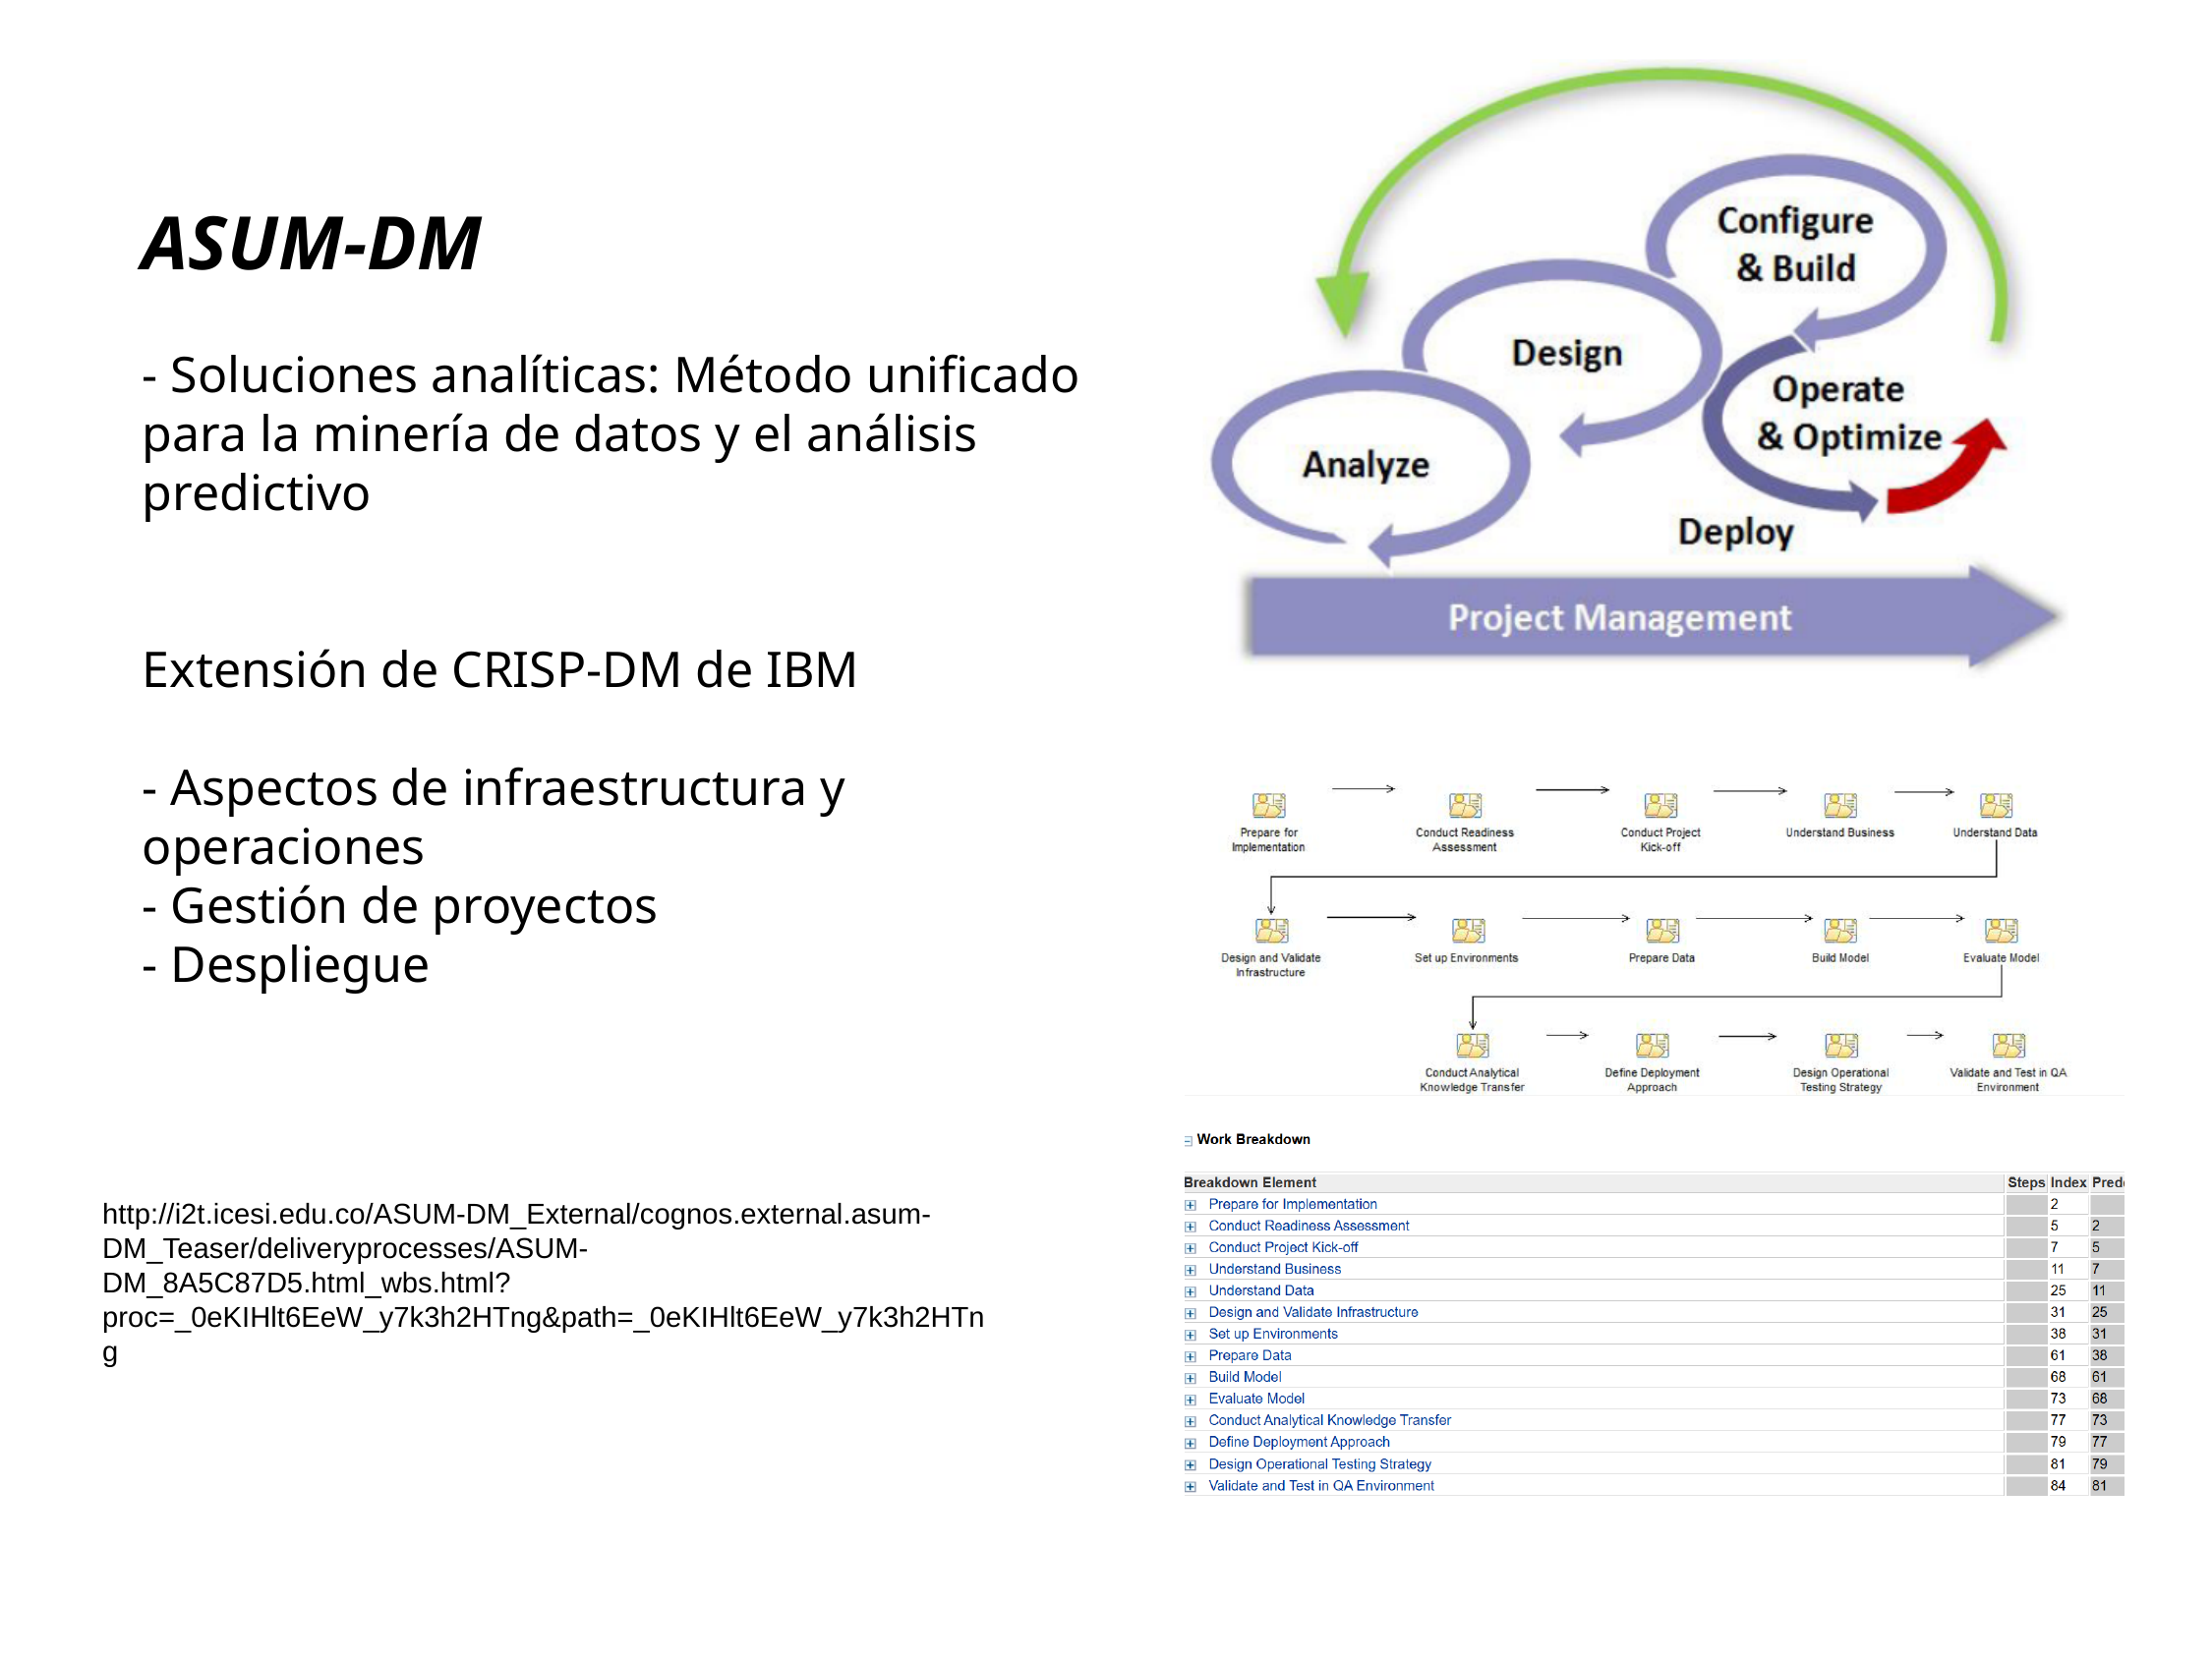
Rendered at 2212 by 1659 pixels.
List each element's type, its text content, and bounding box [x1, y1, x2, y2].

text_box http://i2t.icesi.edu.co/ASUM-DM_External/cognos.external.asum-DM_Teaser/deliveryprocesses/ASUM-DM_8A5C87D5.html_wbs.html?proc=_0eKIHlt6EeW_y7k3h2HTng&path=_0eKIHlt6EeW_y7k3h2HTng [87, 1187, 1008, 1375]
picture [1193, 44, 2084, 702]
text_box ASUM-DM - Soluciones analíticas: Método unificado para la minería de datos y el análisis predictivo Extensión de CRISP-DM de IBM - Aspectos de infraestructura y operaciones - Gestión de proyectos - Despliegue [128, 189, 1120, 1000]
picture [1185, 746, 2125, 1519]
